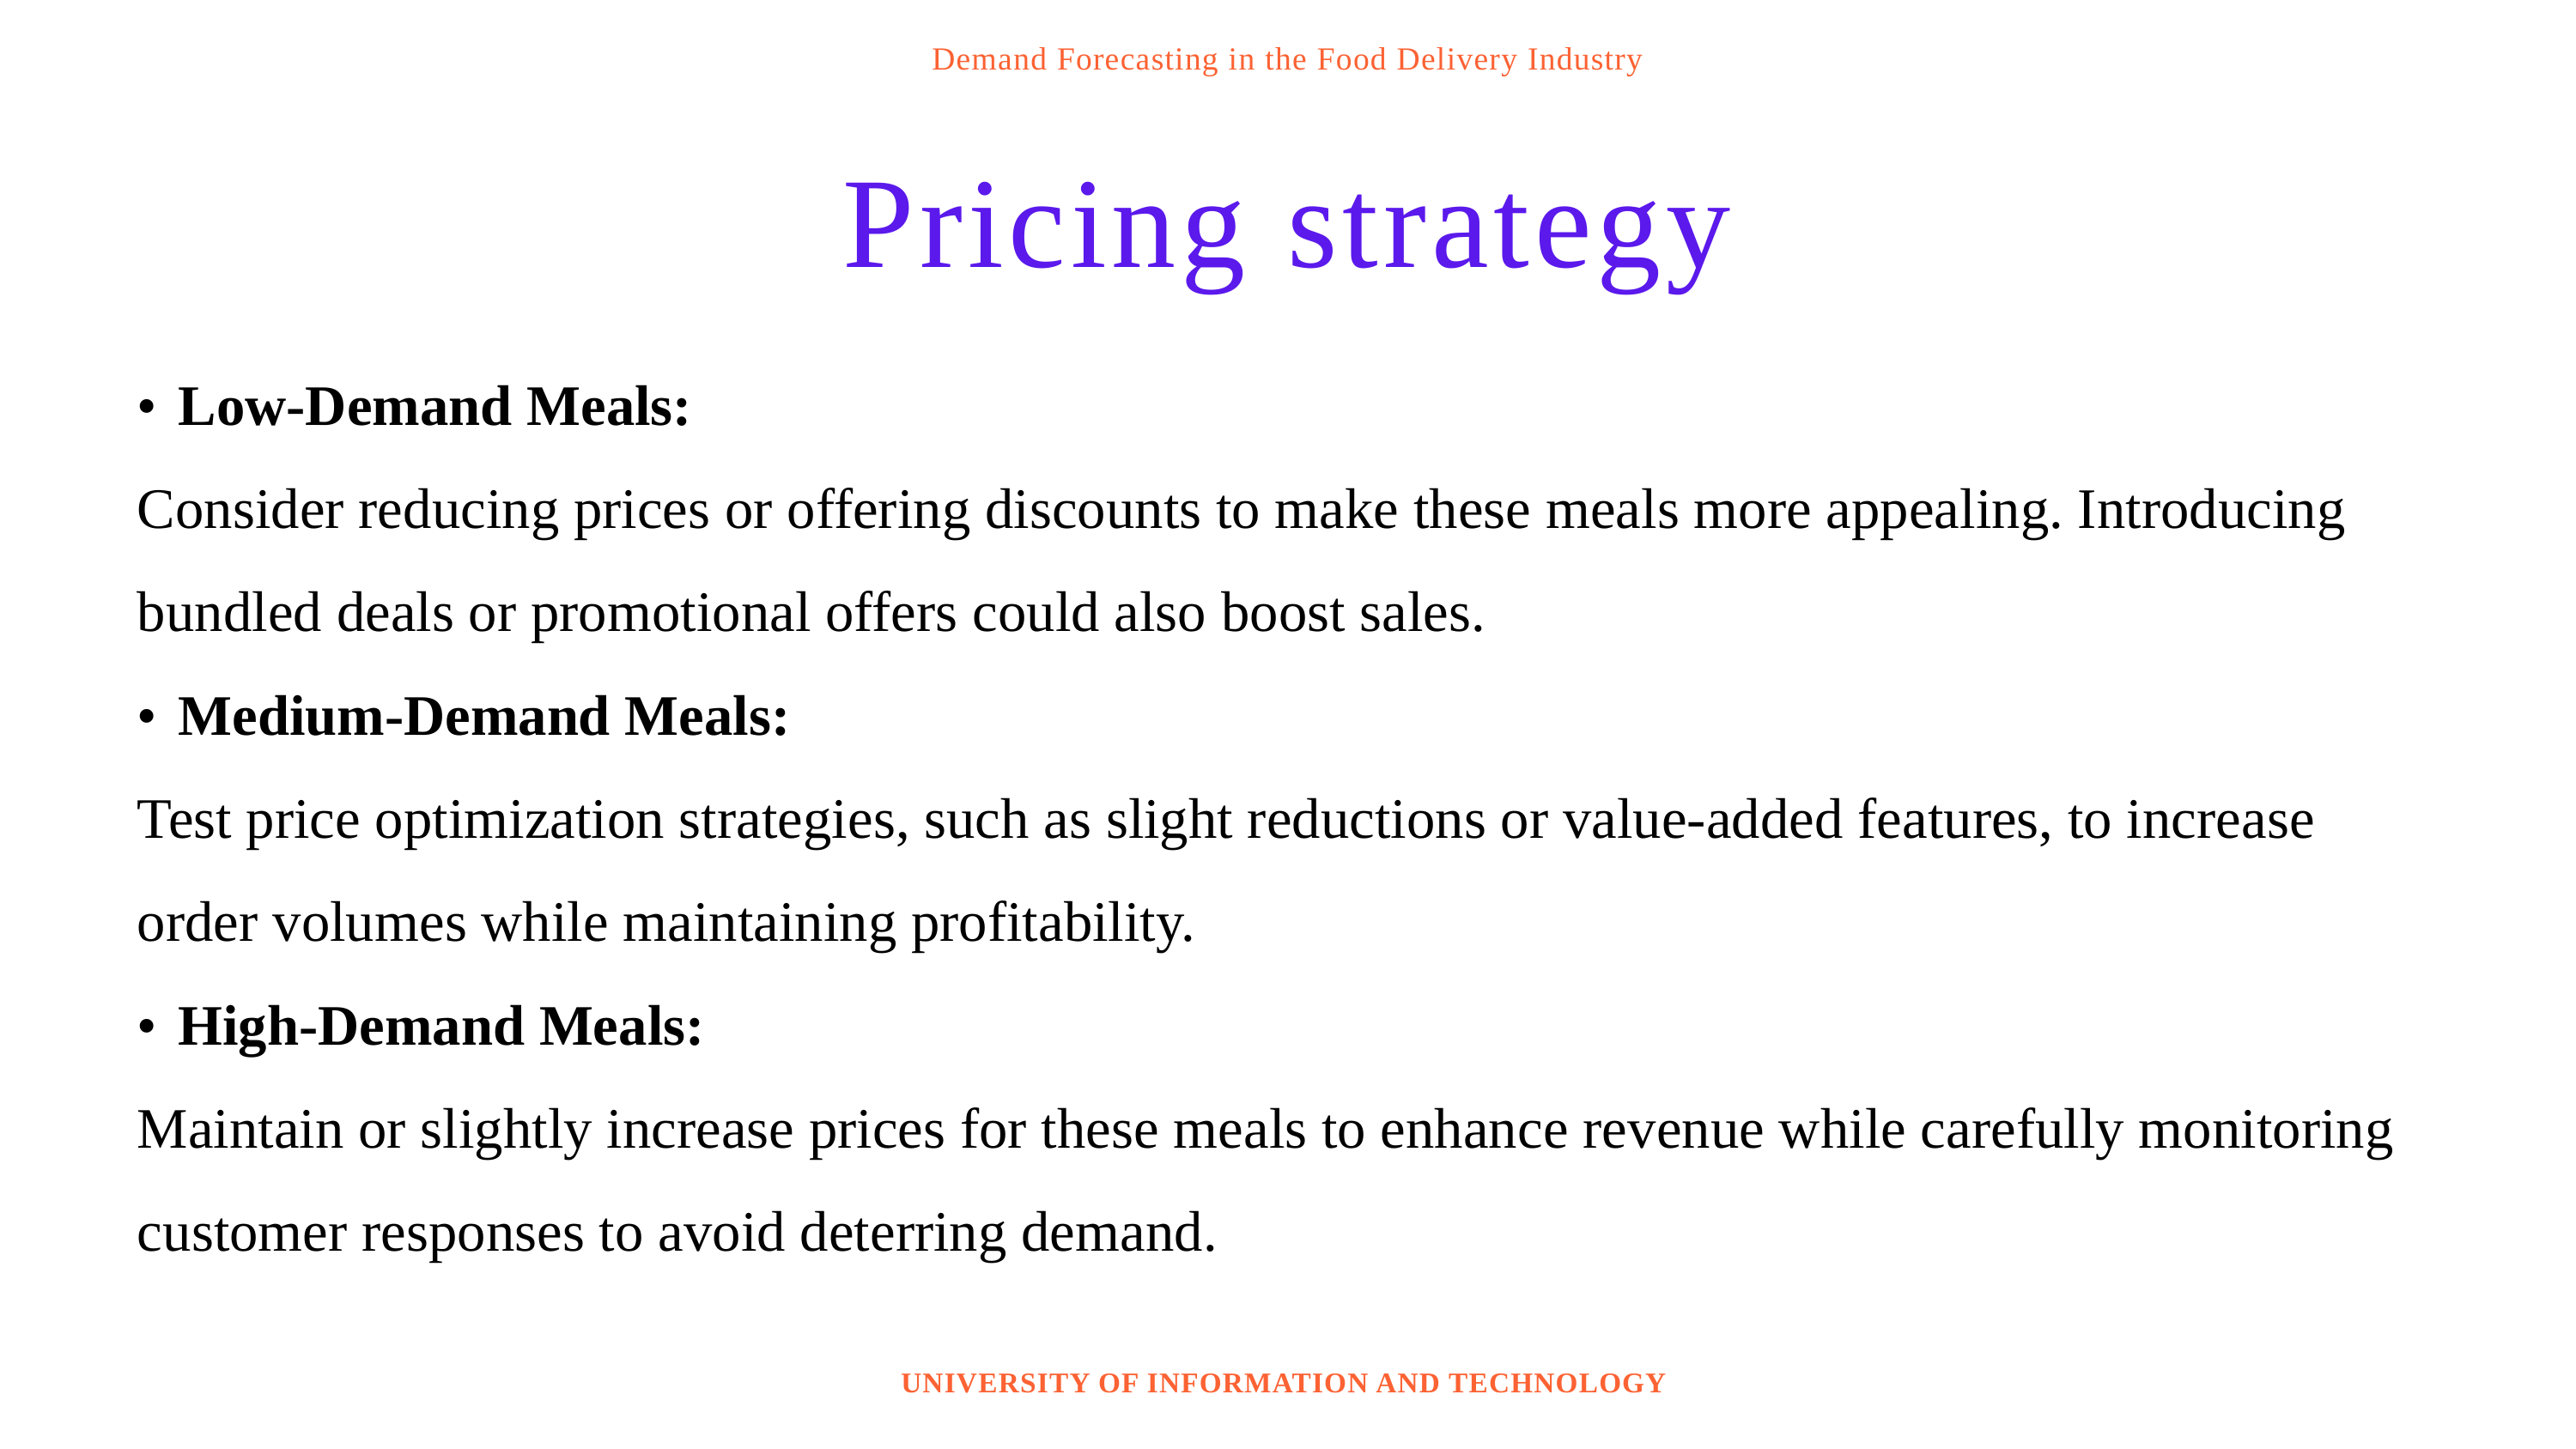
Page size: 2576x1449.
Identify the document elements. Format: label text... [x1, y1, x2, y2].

text_box • Low-Demand Meals: Consider reducing prices or offering discounts to make these meals more appealing. Introducing bundled deals or promotional offers could also boost sales. • Medium-Demand Meals: Test price optimization strategies, such as slight reductions or value-added features, to increase order volumes while maintaining profitability. • High-Demand Meals: Maintain or slightly increase prices for these meals to enhance revenue while carefully monitoring customer responses to avoid deterring demand. [125, 327, 2451, 1270]
text_box UNIVERSITY OF INFORMATION AND TECHNOLOGY [742, 1369, 1834, 1399]
text_box Demand Forecasting in the Food Delivery Industry [742, 47, 1834, 77]
text_box Pricing strategy [161, 164, 2415, 294]
